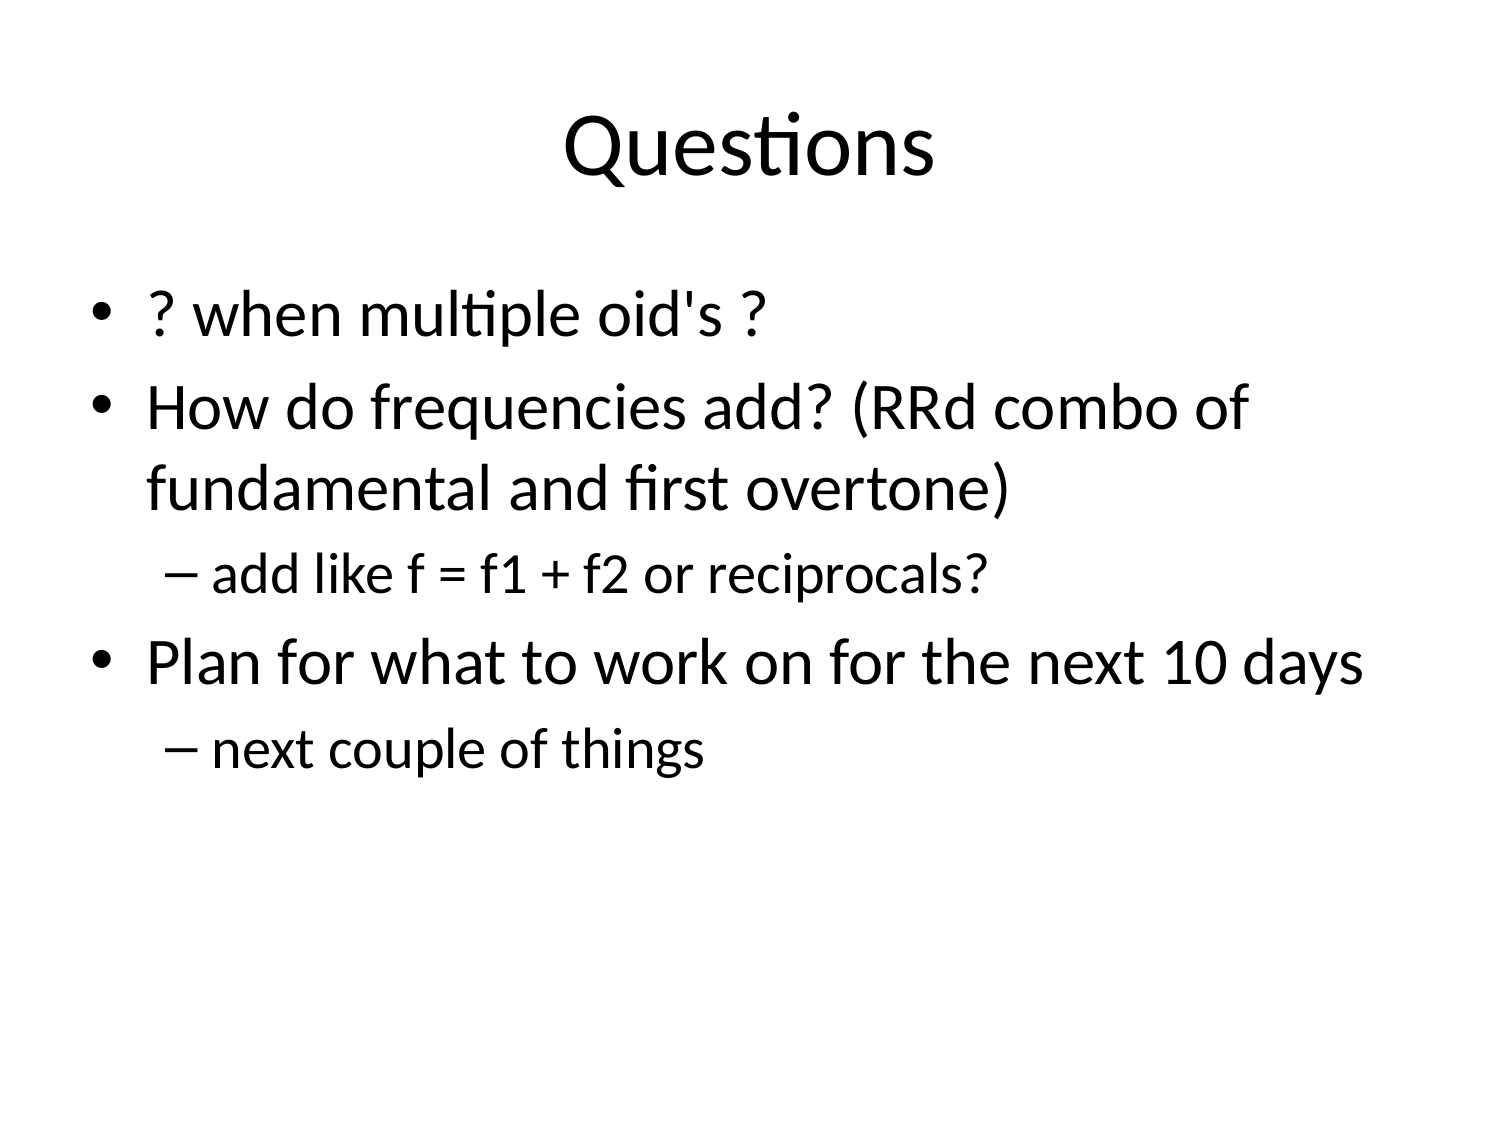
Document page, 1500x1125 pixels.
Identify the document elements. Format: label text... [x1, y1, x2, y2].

title Questions [75, 45, 1425, 233]
list ? when multiple oid's ? How do frequencies add? (RRd combo of fundamental and first overtone) add like f = f1 + f2 or reciprocals? Plan for what to work on for the next 10 days next couple of things [75, 262, 1425, 1005]
